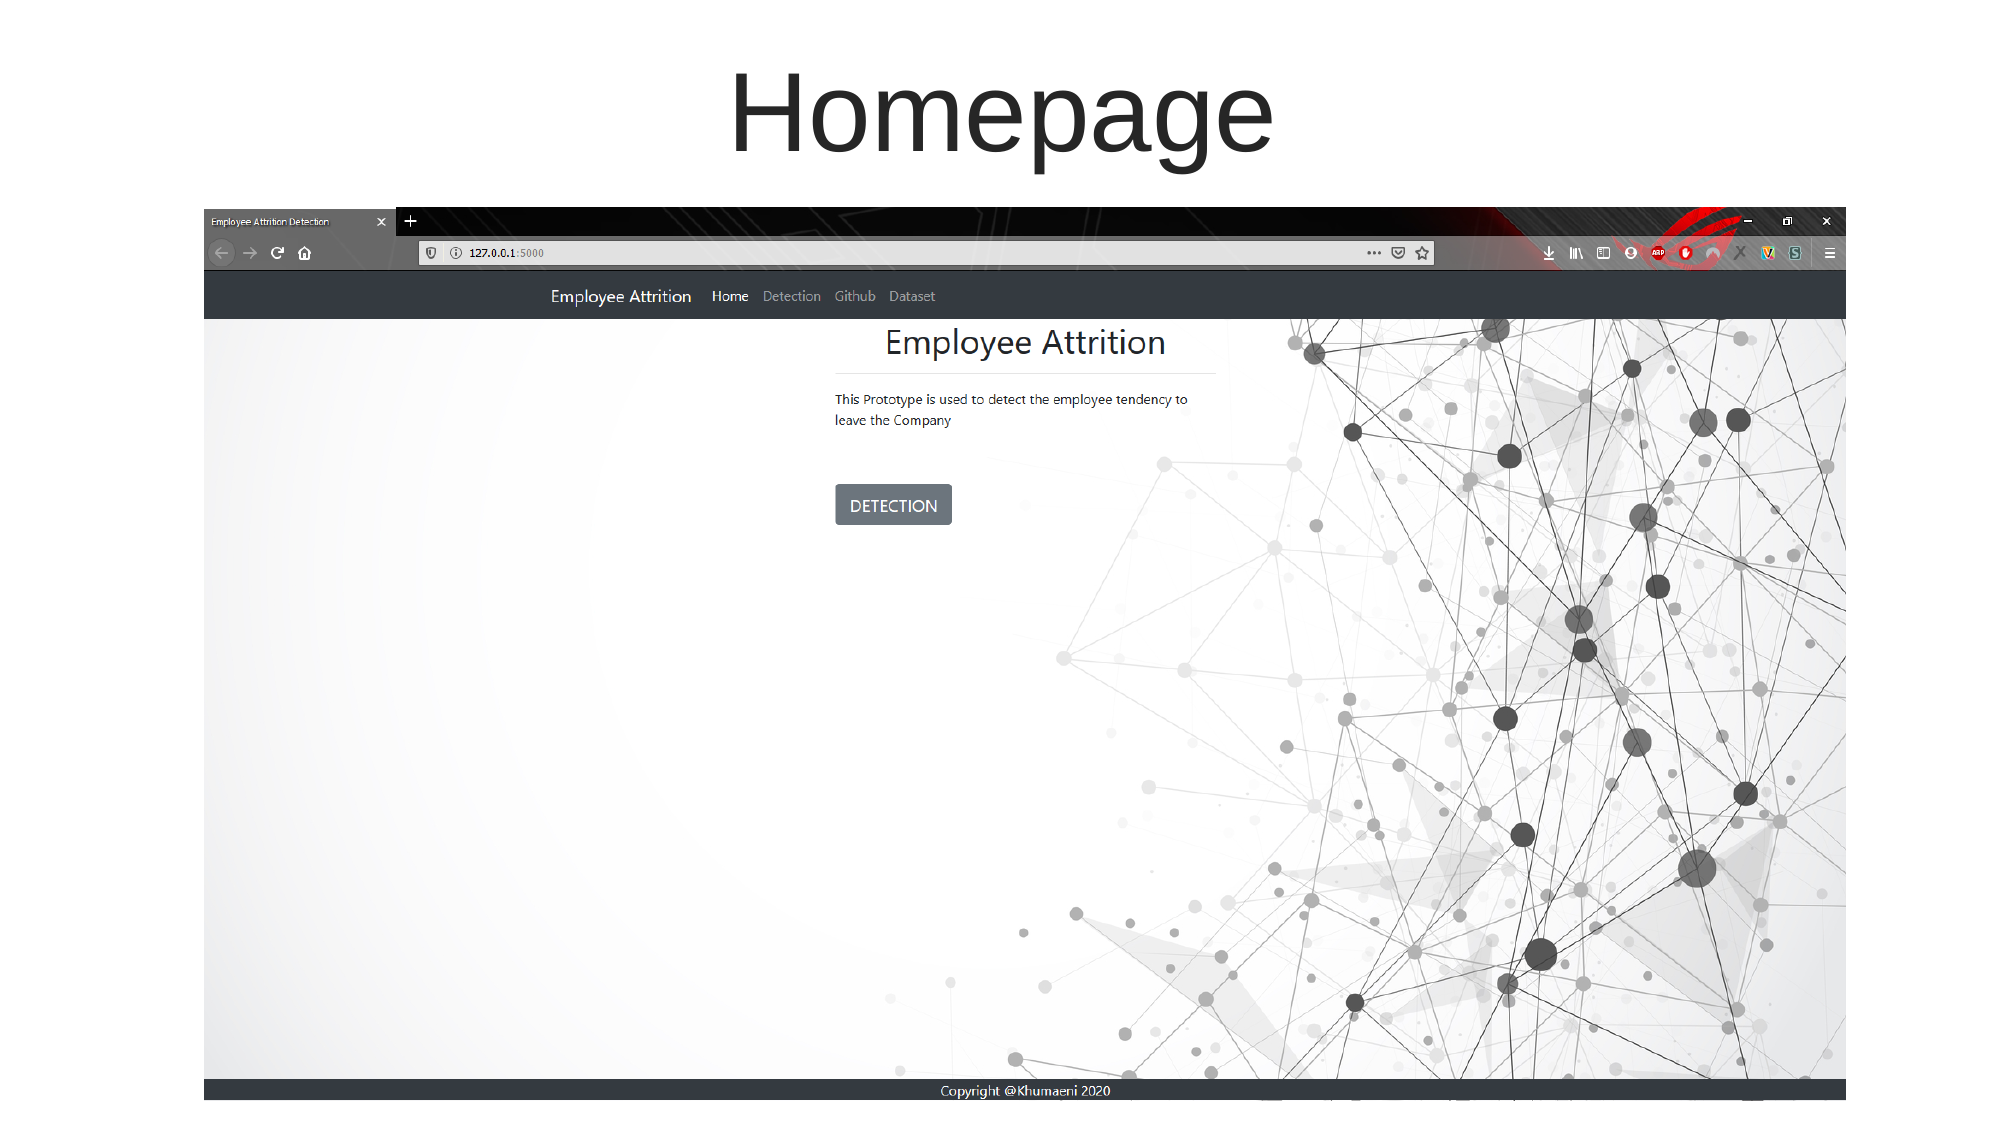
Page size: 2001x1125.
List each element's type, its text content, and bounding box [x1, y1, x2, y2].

picture [204, 207, 1846, 1101]
list Homepage [53, 55, 1952, 175]
